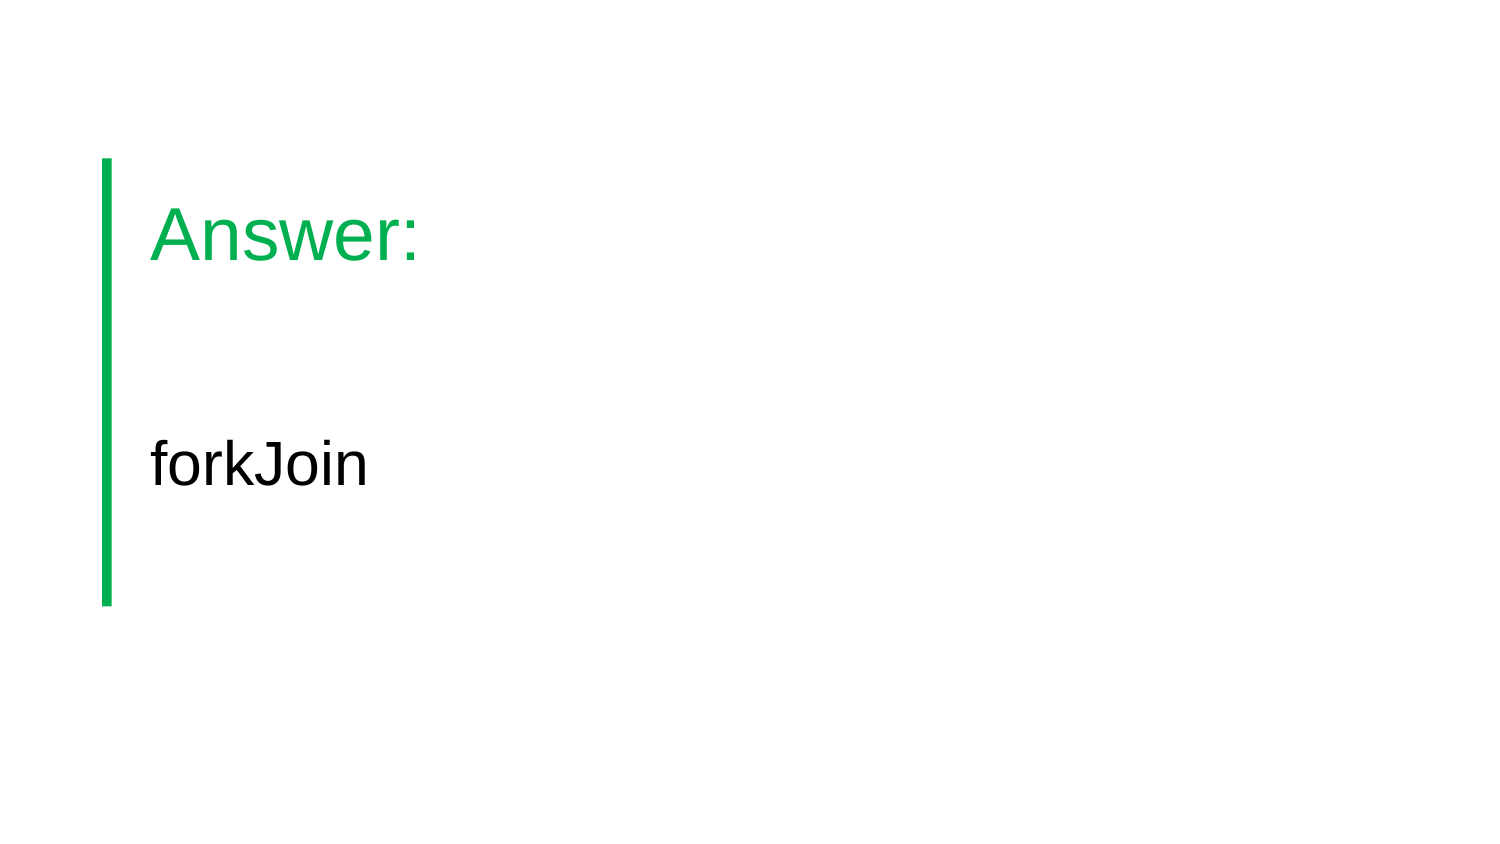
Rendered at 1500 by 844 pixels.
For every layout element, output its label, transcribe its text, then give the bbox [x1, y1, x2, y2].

text_box Answer: [135, 170, 1434, 308]
text_box [102, 158, 112, 607]
text_box forkJoin [135, 308, 1434, 664]
